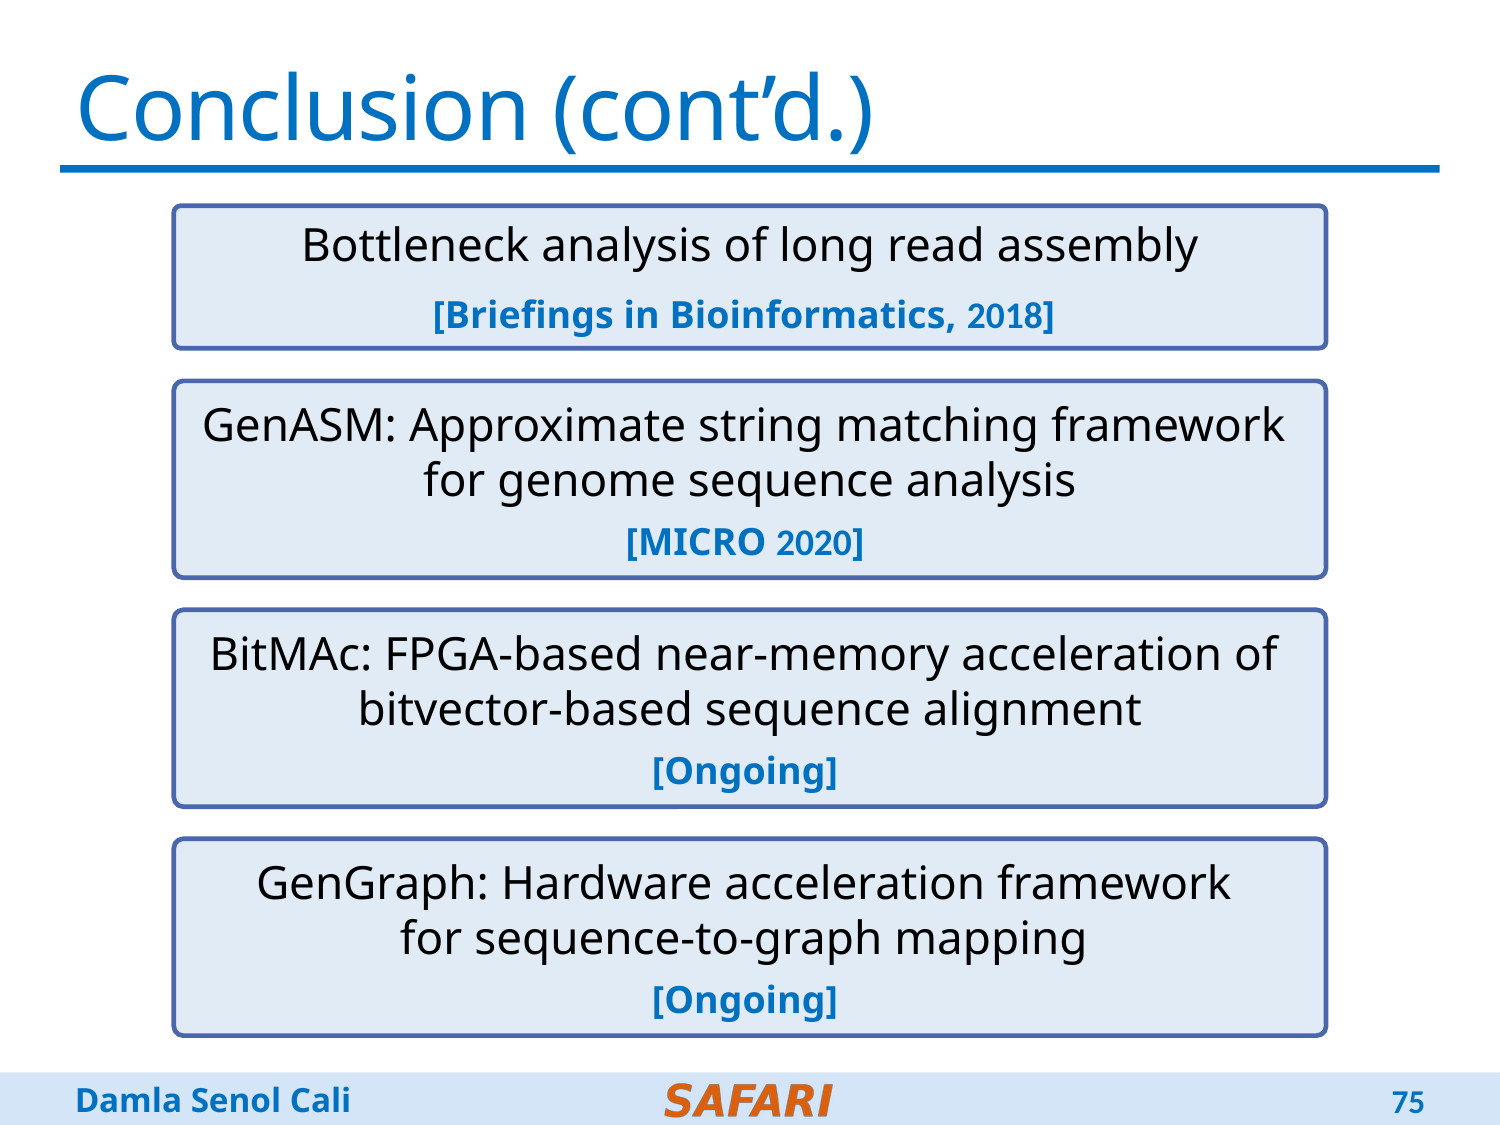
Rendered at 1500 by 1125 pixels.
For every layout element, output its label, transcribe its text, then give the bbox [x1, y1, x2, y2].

text_box BitMAc: FPGA-based near-memory acceleration of bitvector-based sequence alignment [Ongoing] [173, 609, 1327, 807]
slide_number 75 [1233, 1077, 1440, 1123]
title Conclusion (cont’d.) [60, 42, 1440, 166]
text_box GenASM: Approximate string matching framework for genome sequence analysis [MICRO 2020] [173, 380, 1327, 578]
picture [663, 1075, 837, 1125]
text_box GenGraph: Hardware acceleration framework for sequence-to-graph mapping [Ongoing] [173, 838, 1327, 1036]
text_box Bottleneck analysis of long read assembly [Briefings in Bioinformatics, 2018] [173, 205, 1327, 349]
